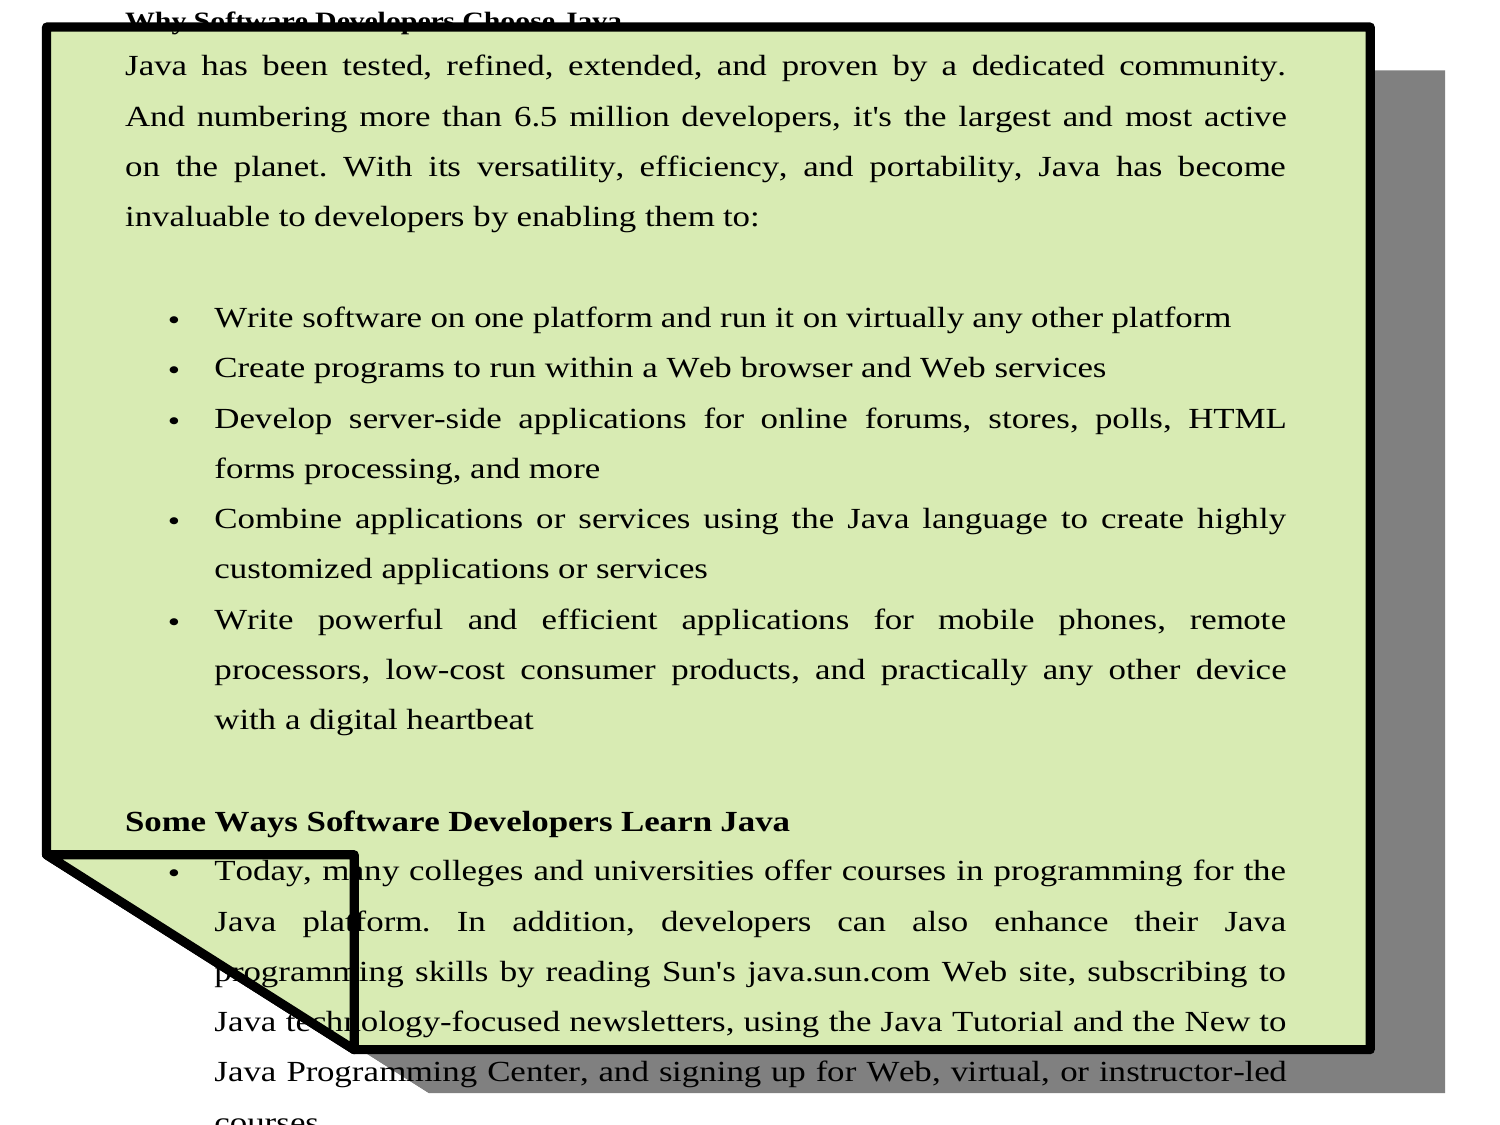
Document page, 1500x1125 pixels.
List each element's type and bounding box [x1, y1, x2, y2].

picture [124, 0, 1288, 1125]
